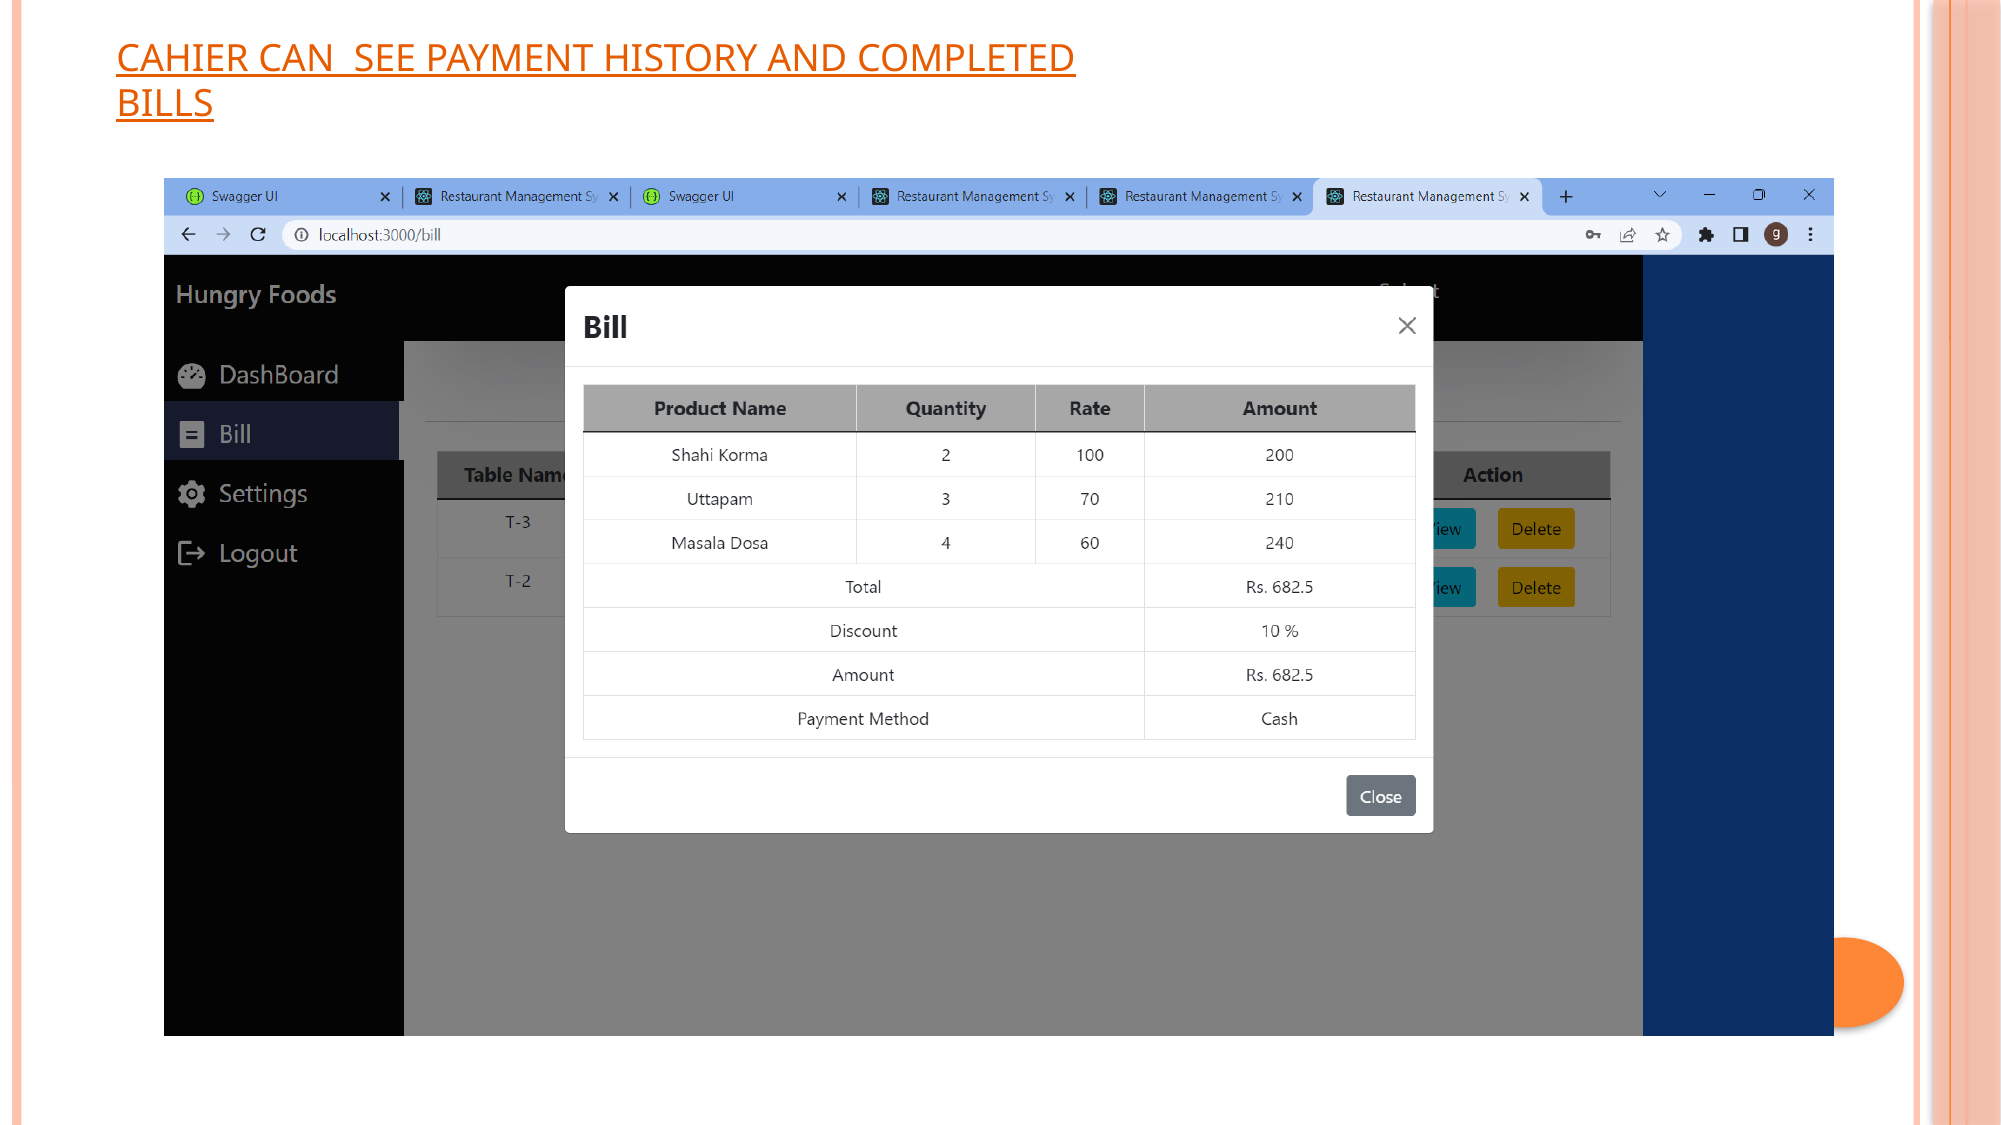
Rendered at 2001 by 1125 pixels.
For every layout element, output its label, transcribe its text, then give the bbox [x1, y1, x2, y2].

picture [163, 178, 1835, 1037]
text_box CAHIER CAN SEE PAYMENT HISTORY AND COMPLETED BILLS [101, 26, 1174, 131]
